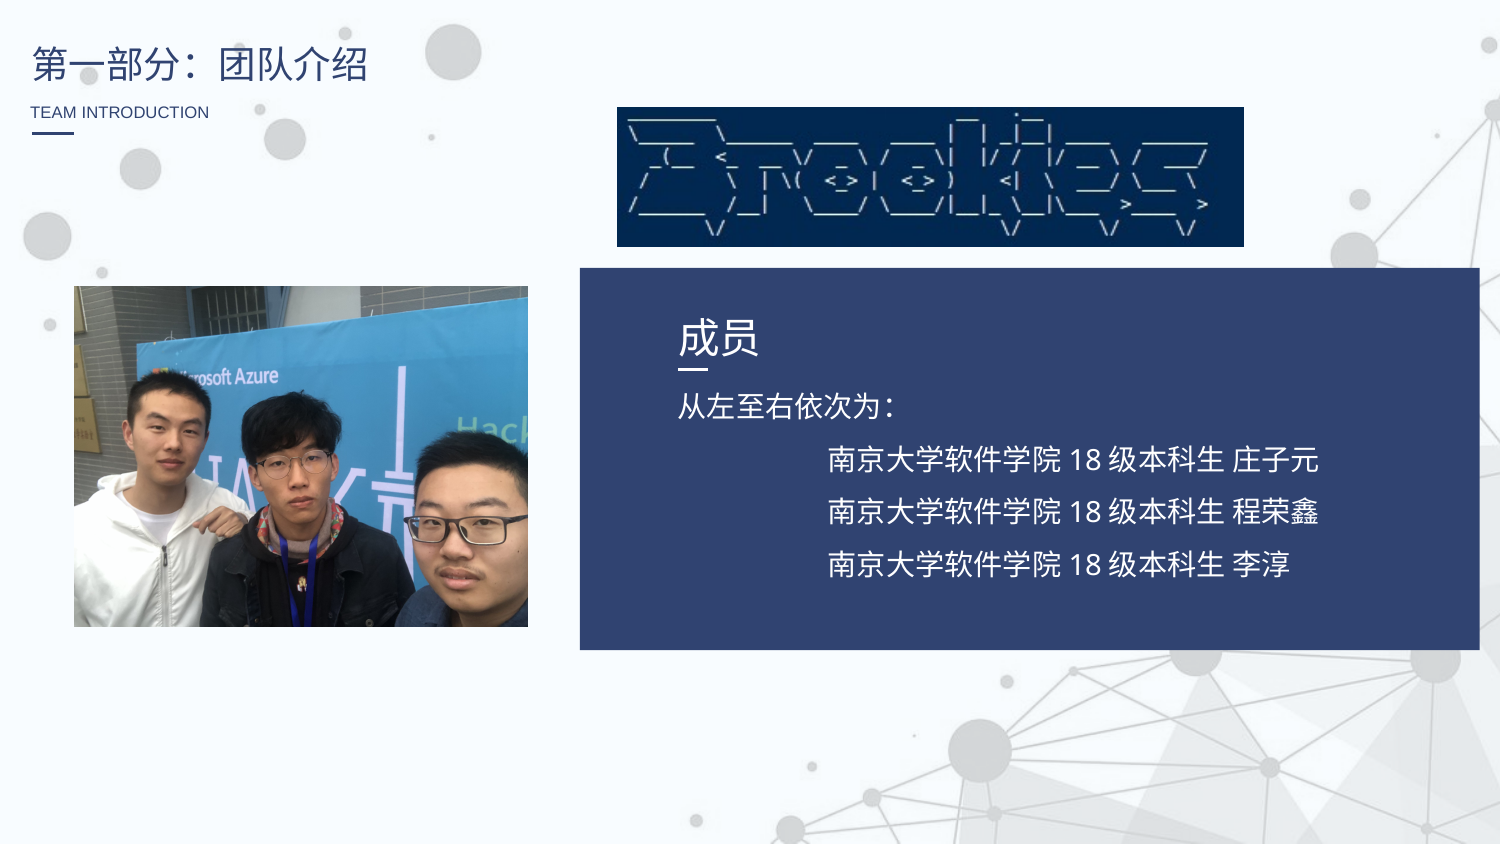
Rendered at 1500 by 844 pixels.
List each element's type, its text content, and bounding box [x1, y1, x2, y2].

text_box TEAM INTRODUCTION [15, 94, 225, 129]
text_box [579, 267, 1481, 651]
text_box 从左至右依次为： 南京大学软件学院18级本科生 庄子元 南京大学软件学院18级本科生 程荣鑫 南京大学软件学院18级本科生 李淳 [662, 363, 1460, 589]
picture [617, 107, 1244, 247]
text_box 成员 [663, 304, 777, 363]
picture [74, 286, 528, 628]
text_box 第一部分：团队介绍 [16, 33, 384, 94]
